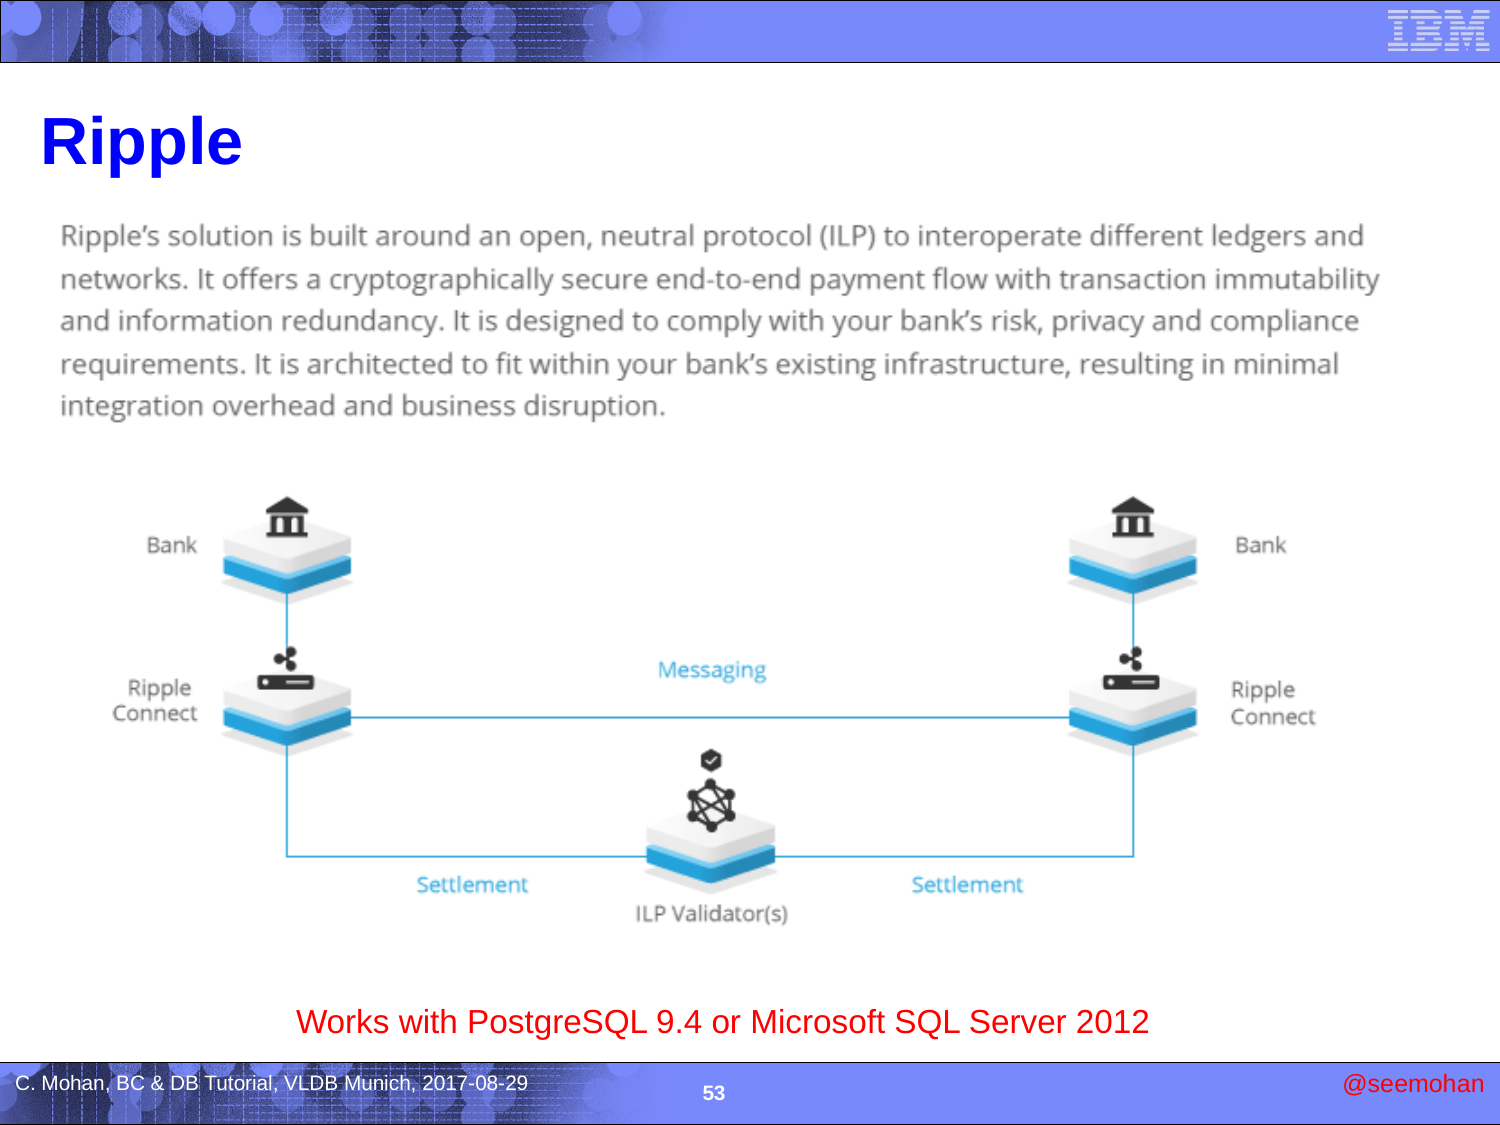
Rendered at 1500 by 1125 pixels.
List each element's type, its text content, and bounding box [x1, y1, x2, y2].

text_box Works with PostgreSQL 9.4 or Microsoft SQL Server 2012 [281, 993, 1167, 1048]
picture [1, 1, 1500, 62]
picture [49, 222, 1398, 970]
slide_number 53 [687, 1072, 853, 1125]
title Ripple [25, 99, 1378, 182]
picture [0, 1063, 1500, 1124]
